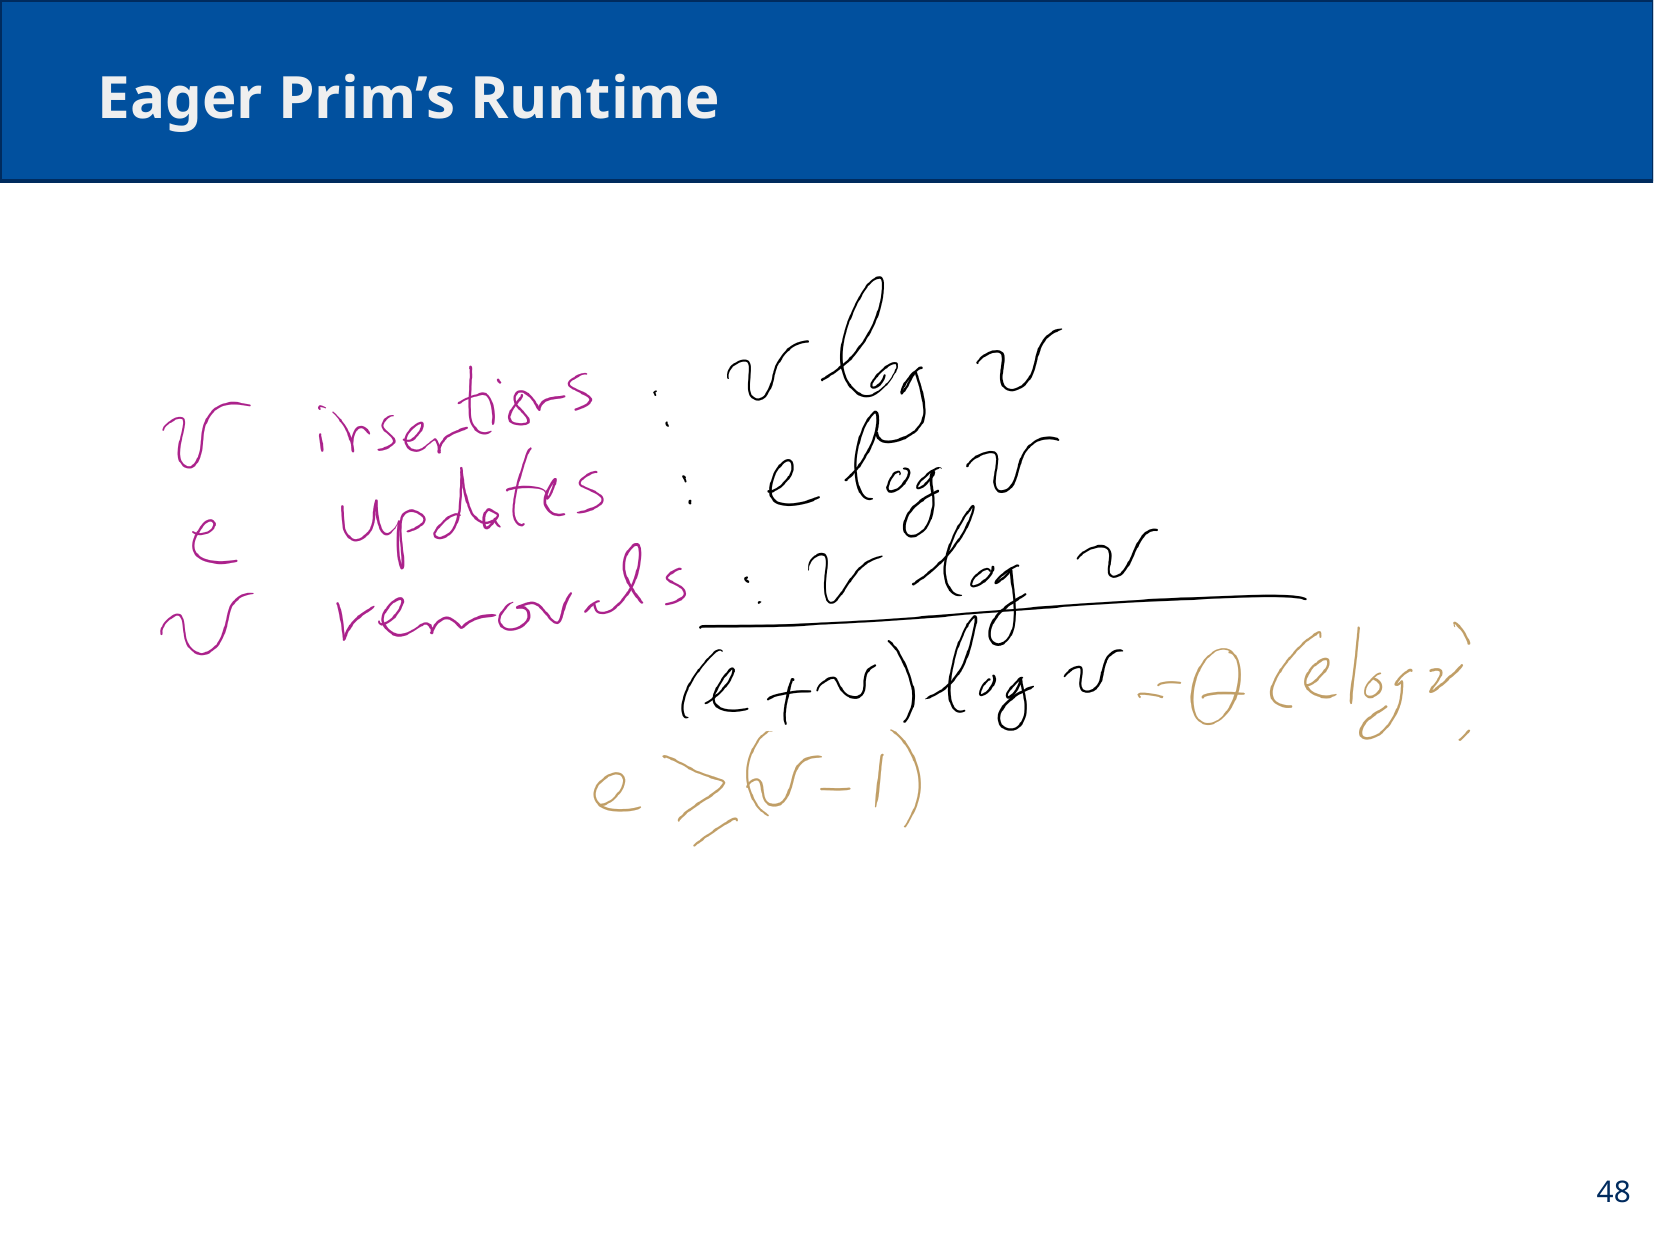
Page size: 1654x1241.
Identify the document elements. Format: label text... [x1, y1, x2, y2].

title Eager Prim’s Runtime [82, 35, 1571, 146]
slide_number 48 [1546, 1145, 1647, 1241]
picture [152, 268, 1477, 1152]
